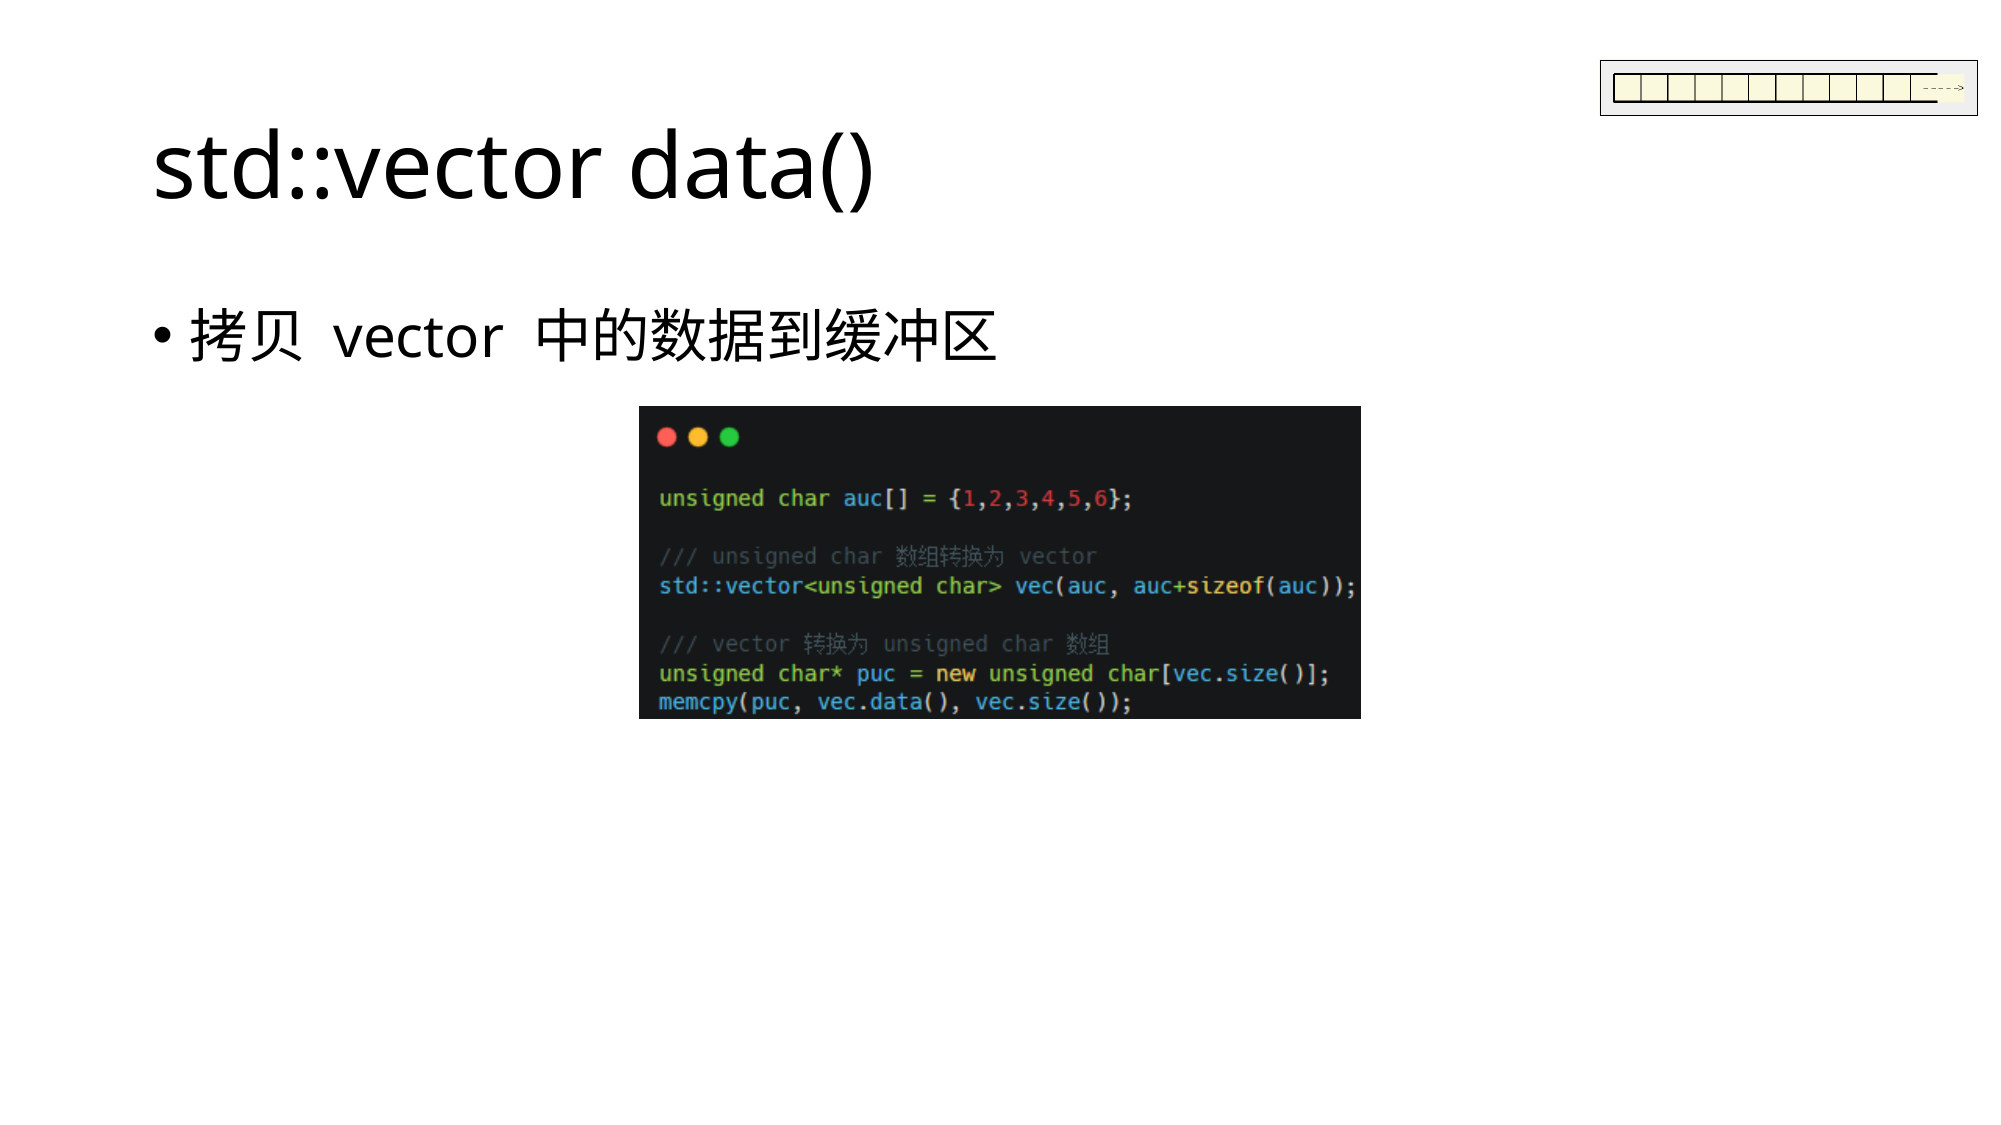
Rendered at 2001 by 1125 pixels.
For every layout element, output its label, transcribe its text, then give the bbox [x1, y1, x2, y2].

list 拷贝 vector 中的数据到缓冲区 [137, 299, 1863, 1014]
title std::vector data() [137, 59, 1863, 278]
picture [1599, 59, 1978, 116]
picture [639, 406, 1361, 719]
